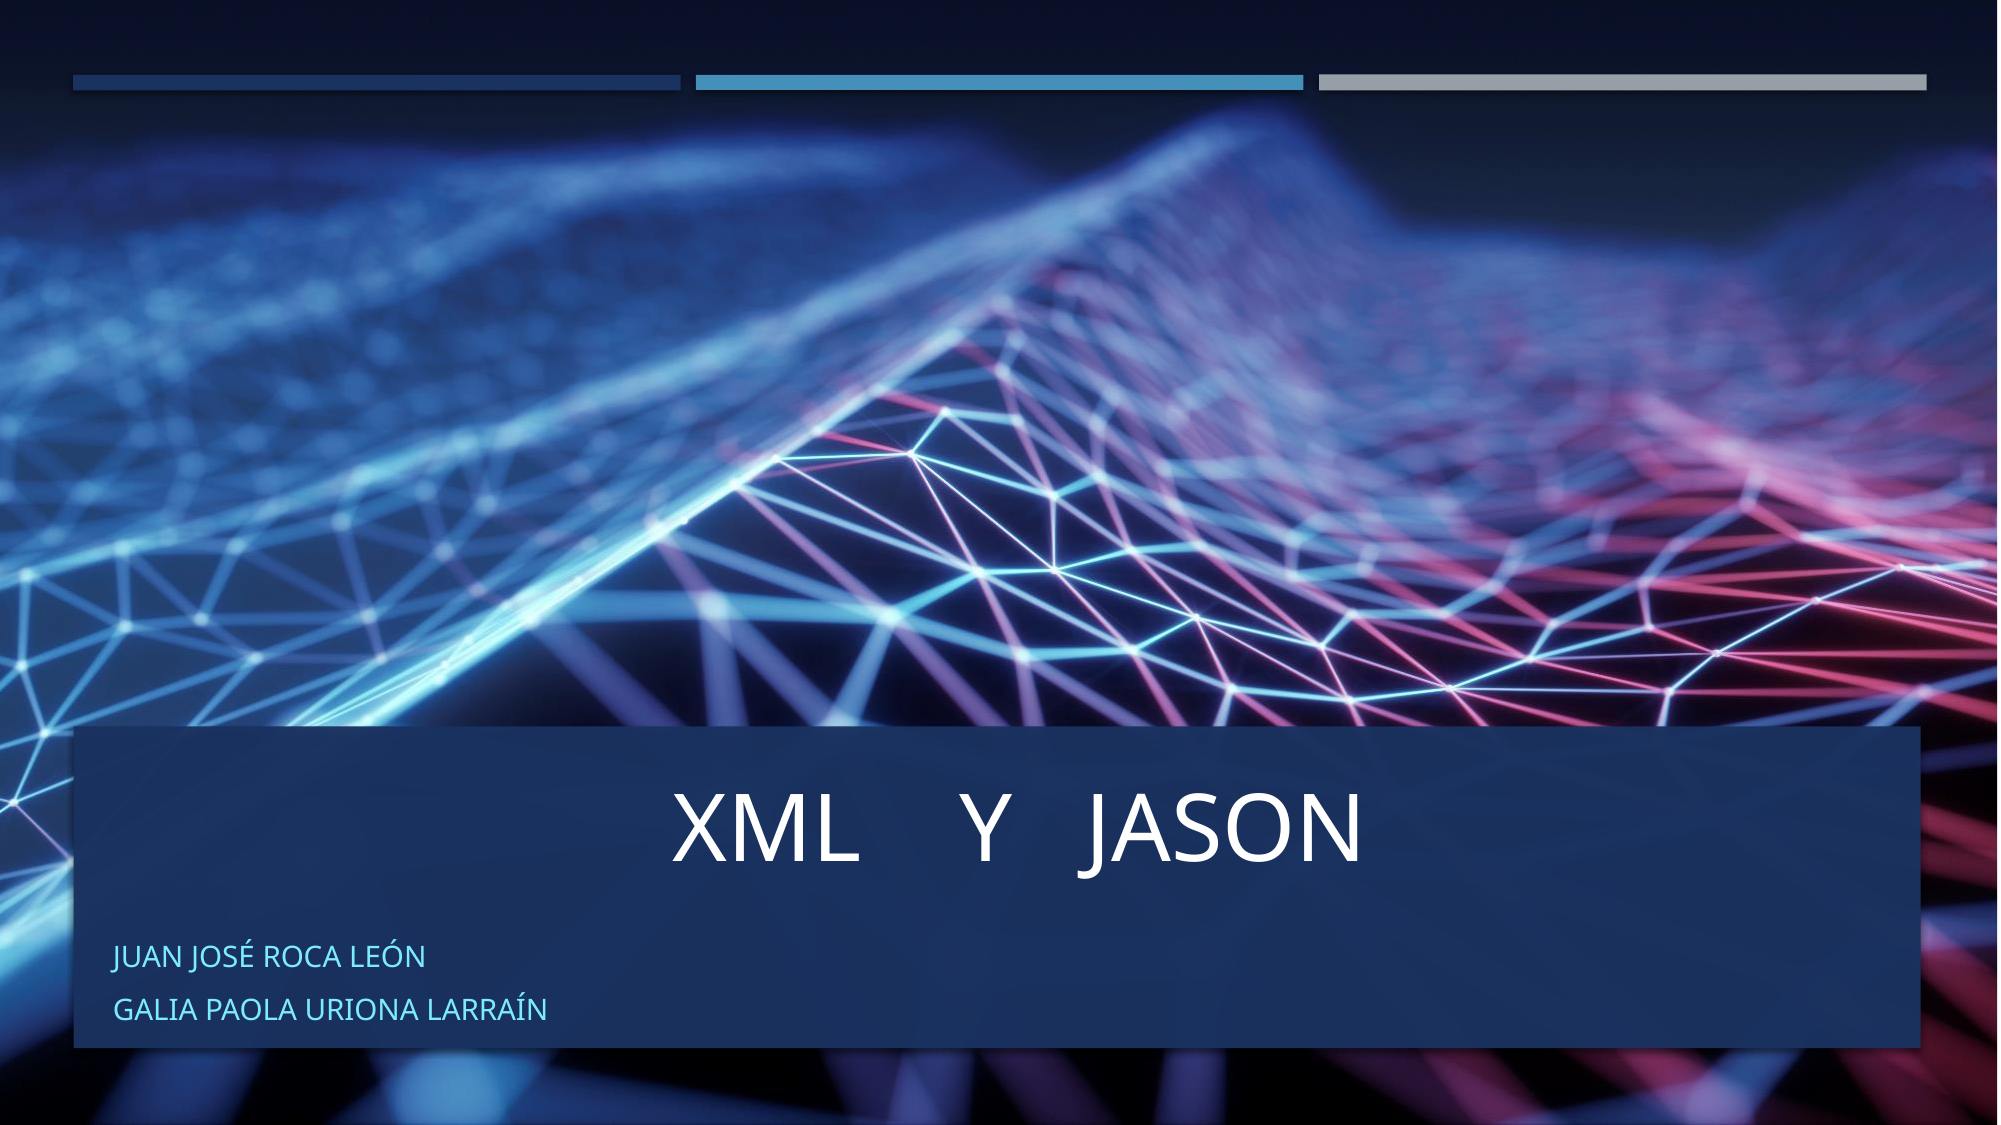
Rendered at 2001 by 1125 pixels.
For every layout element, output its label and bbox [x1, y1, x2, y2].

picture [0, 0, 1998, 1125]
text_box [72, 73, 1928, 92]
